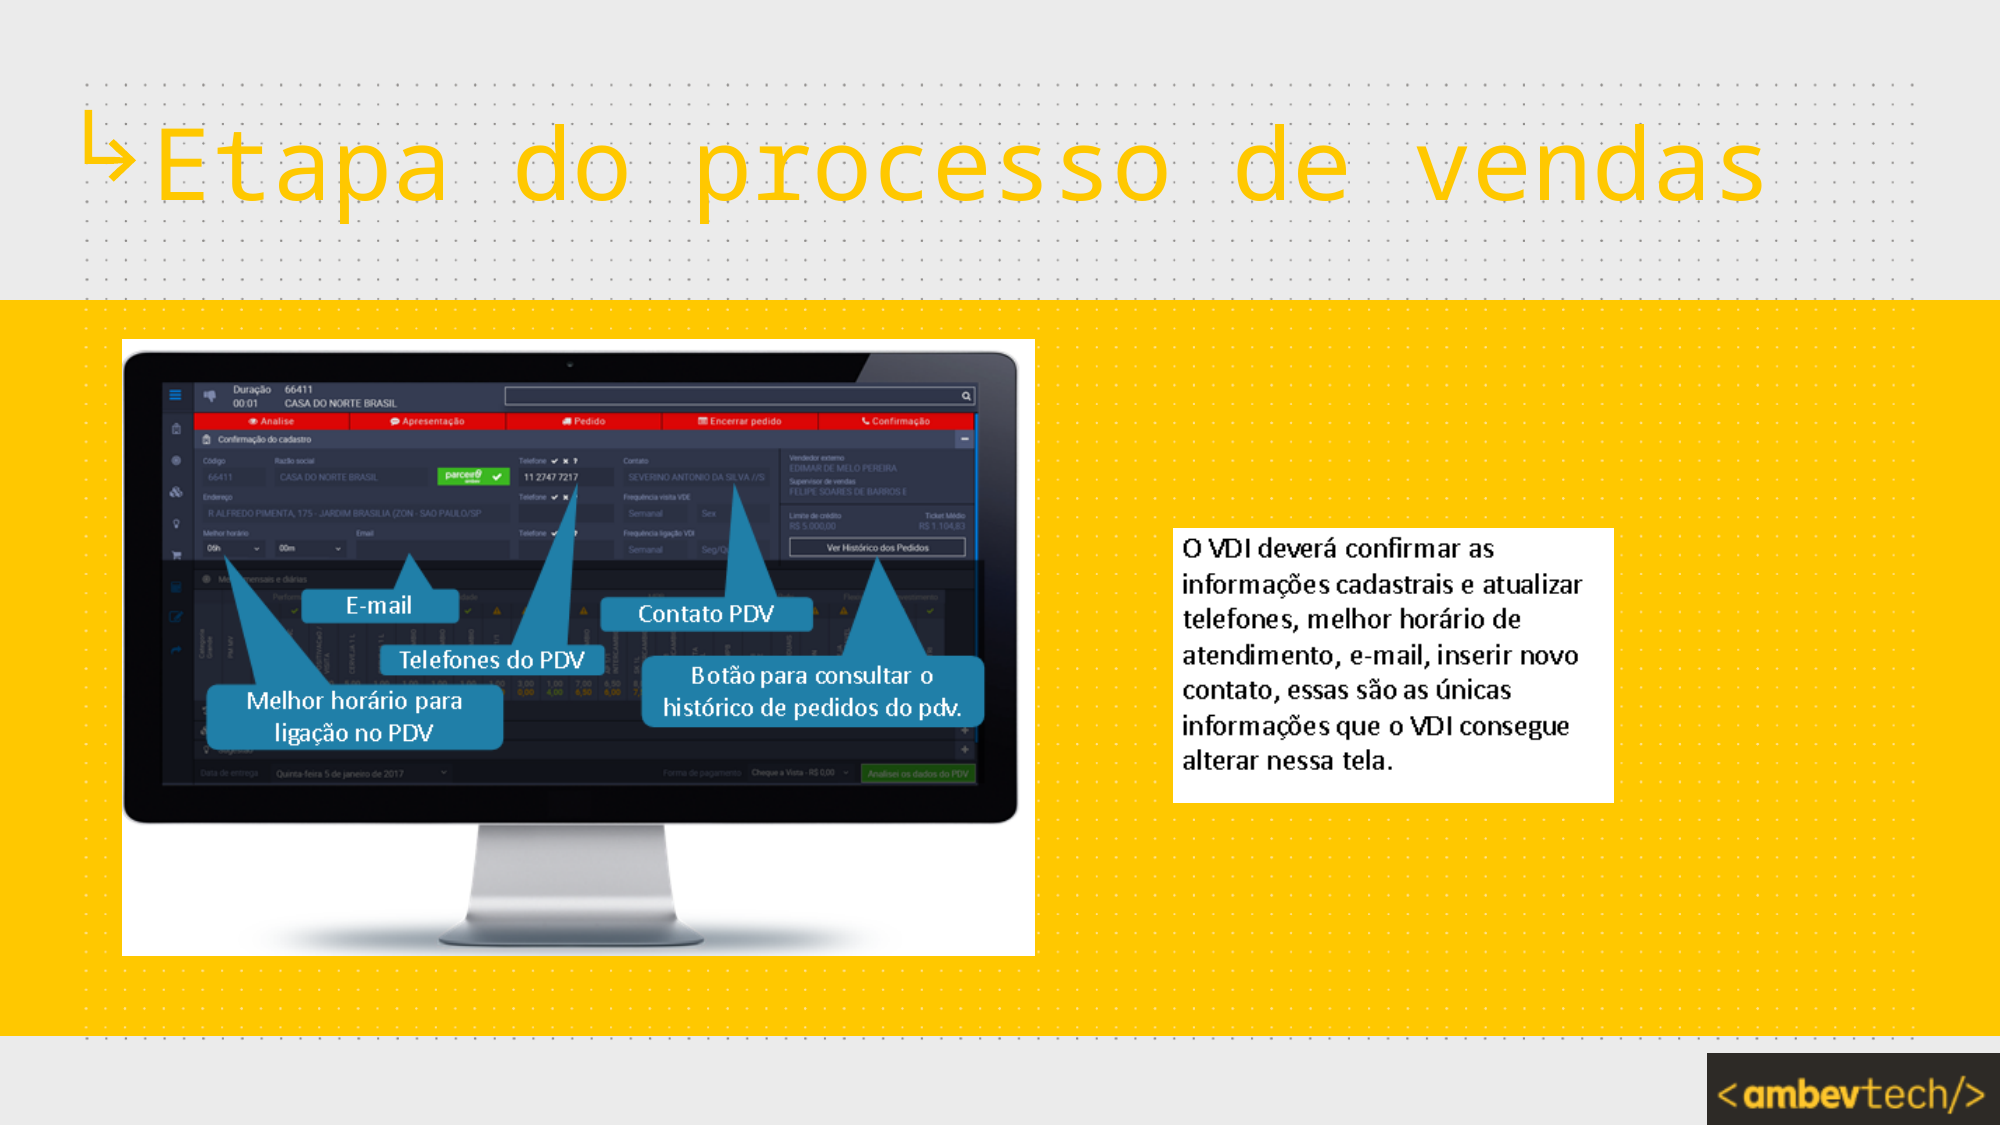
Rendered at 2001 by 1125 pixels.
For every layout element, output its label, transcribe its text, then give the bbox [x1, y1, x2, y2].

title Etapa do processo de vendas [137, 59, 1863, 278]
picture [0, 0, 2000, 1125]
